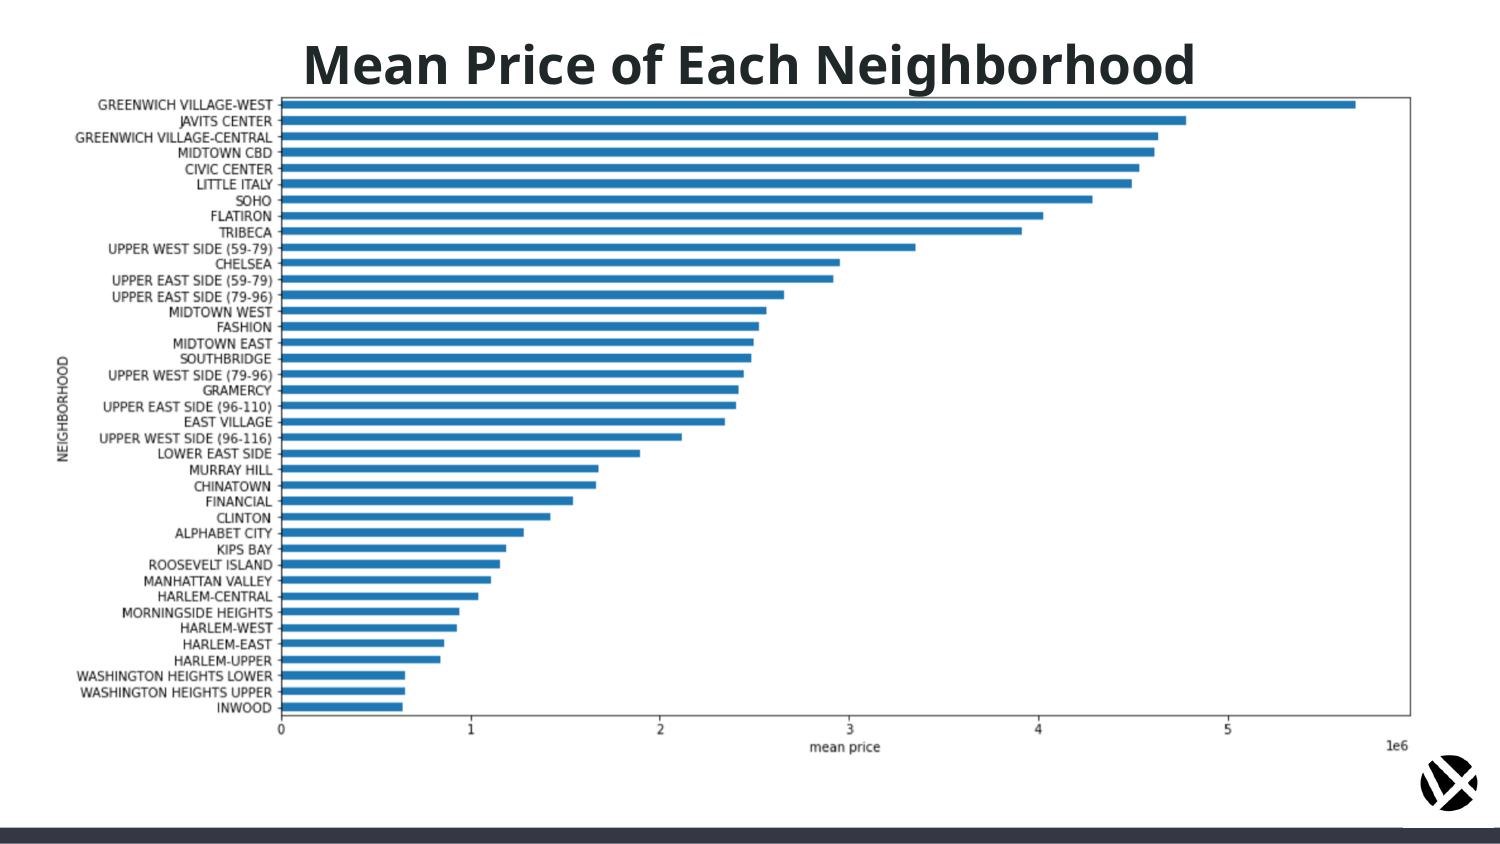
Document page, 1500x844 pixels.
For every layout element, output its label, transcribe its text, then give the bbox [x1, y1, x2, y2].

picture [42, 91, 1494, 828]
title Mean Price of Each Neighborhood [51, 16, 1449, 111]
